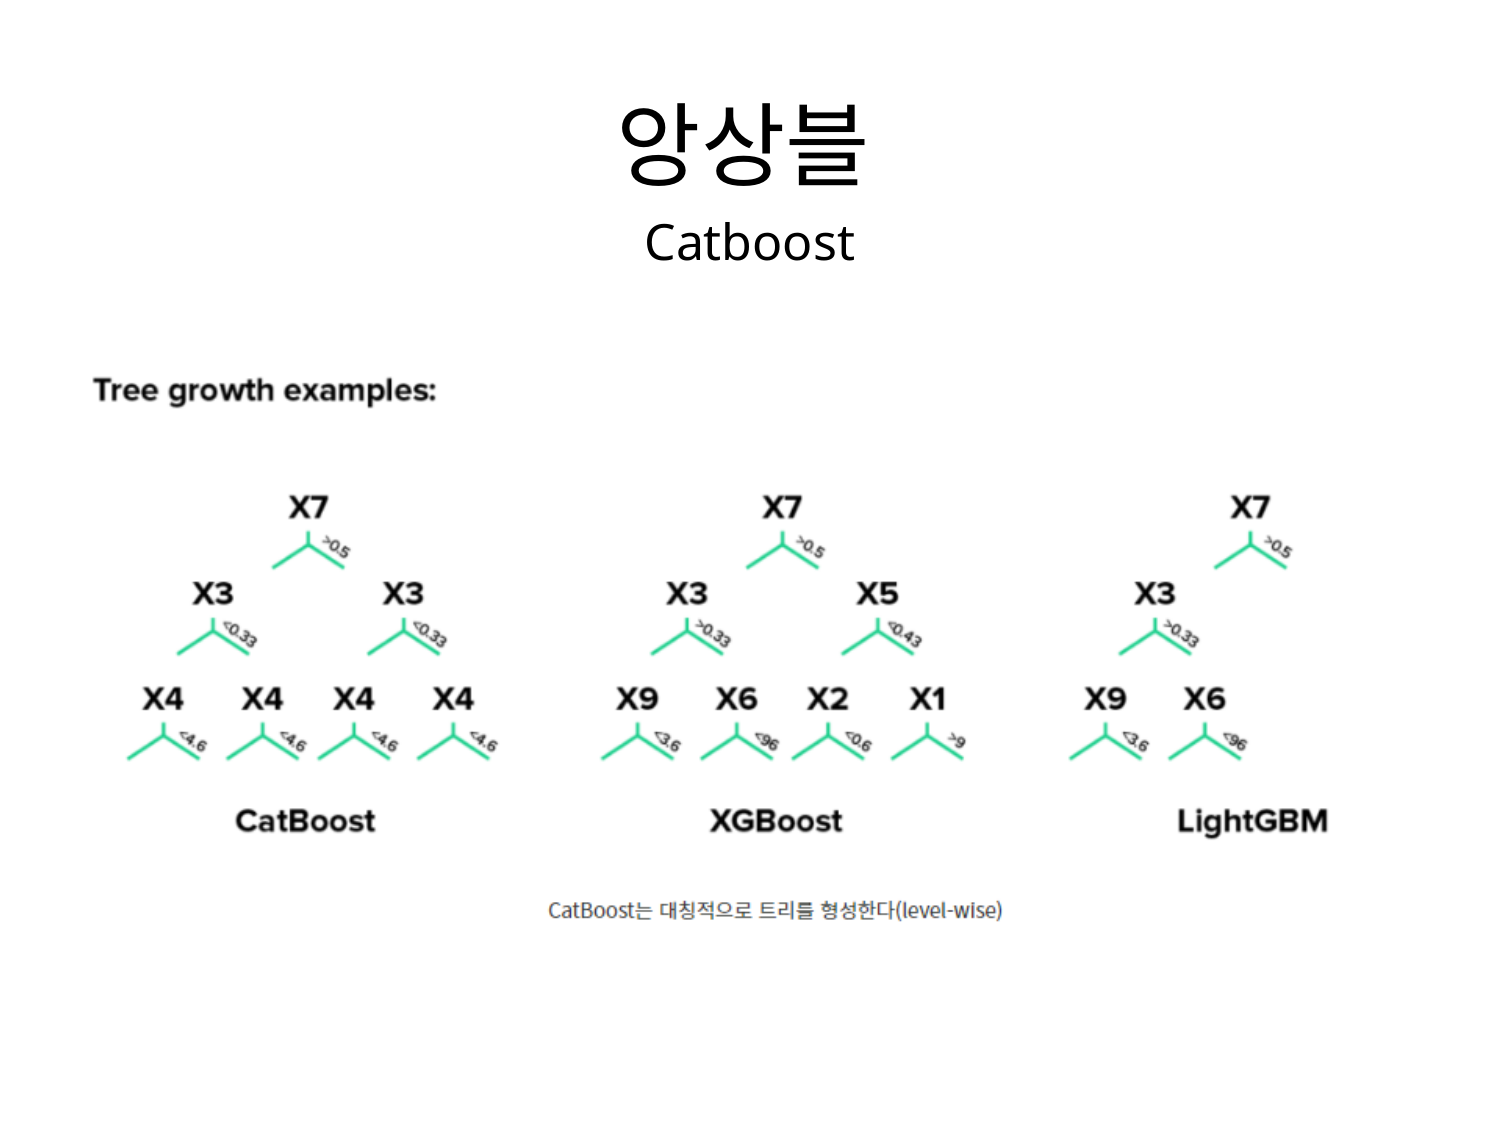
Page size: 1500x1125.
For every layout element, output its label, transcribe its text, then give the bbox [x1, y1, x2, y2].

title 앙상블 [68, 49, 1419, 194]
picture [68, 337, 1441, 984]
text_box Catboost [0, 194, 1500, 286]
